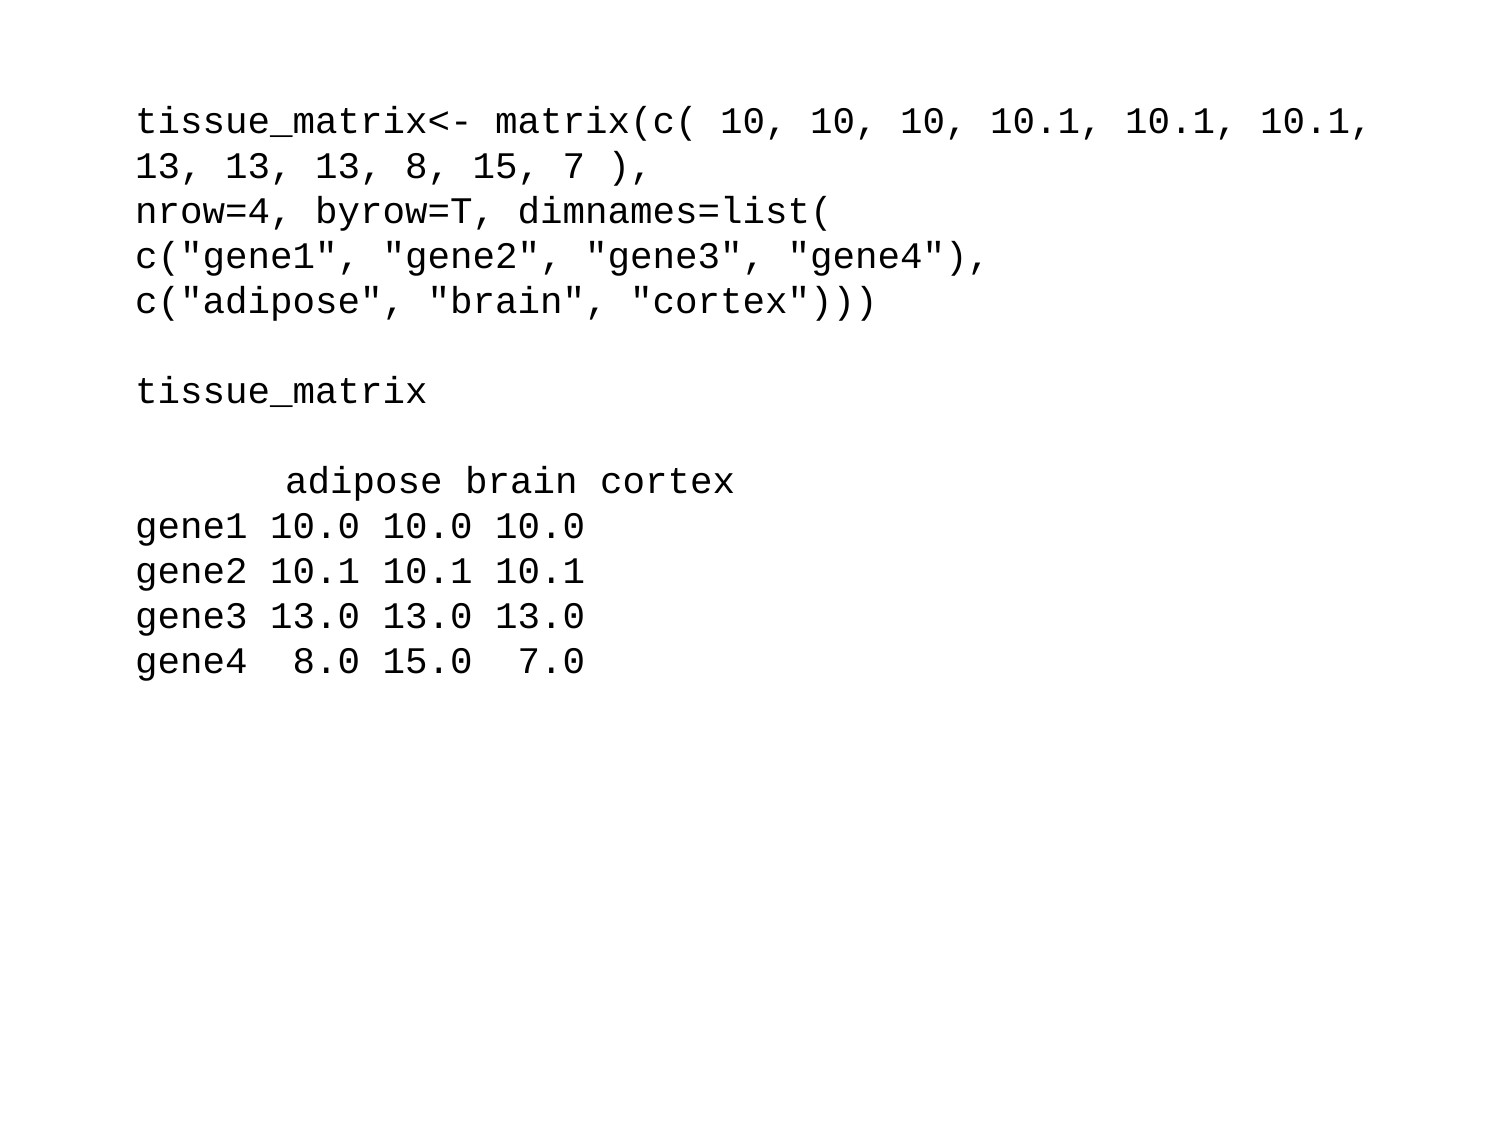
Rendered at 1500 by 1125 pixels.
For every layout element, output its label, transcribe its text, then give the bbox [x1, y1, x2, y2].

text_box tissue_matrix<- matrix(c( 10, 10, 10, 10.1, 10.1, 10.1, 13, 13, 13, 8, 15, 7 ), nrow=4, byrow=T, dimnames=list( c("gene1", "gene2", "gene3", "gene4"), c("adipose", "brain", "cortex"))) tissue_matrix adipose brain cortex gene1 10.0 10.0 10.0 gene2 10.1 10.1 10.1 gene3 13.0 13.0 13.0 gene4 8.0 15.0 7.0 [120, 88, 1388, 689]
